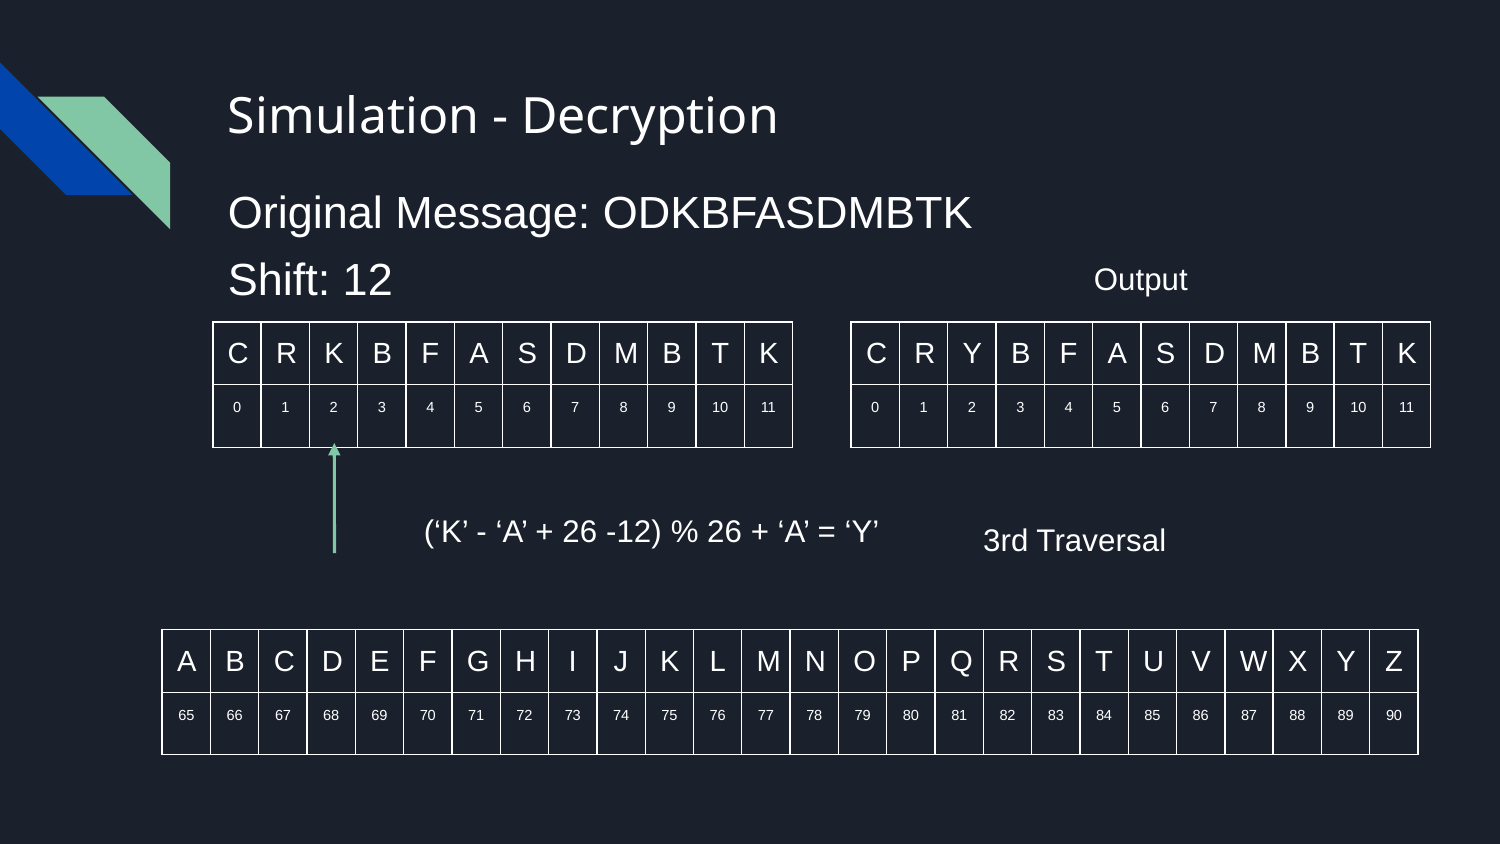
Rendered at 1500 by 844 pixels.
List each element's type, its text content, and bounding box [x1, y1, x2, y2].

table_header R [900, 323, 947, 384]
table_header B [997, 323, 1044, 384]
table_cell 85 [1129, 693, 1176, 754]
table_cell 10 [1335, 385, 1382, 447]
table_cell 76 [694, 693, 741, 754]
table_header G [453, 630, 500, 692]
table_cell 0 [214, 385, 260, 447]
table_header M [1238, 323, 1285, 384]
table_header V [1177, 630, 1224, 692]
table_header B [211, 630, 258, 692]
table_cell 0 [852, 385, 899, 447]
table_header D [1190, 323, 1237, 384]
table_cell 9 [648, 385, 695, 447]
table_cell 81 [936, 693, 983, 754]
table_cell 67 [259, 693, 306, 754]
table_header F [1045, 323, 1092, 384]
table_header U [1129, 630, 1176, 692]
table_cell 71 [453, 693, 500, 754]
table_cell 82 [984, 693, 1031, 754]
table_cell 77 [742, 693, 789, 754]
table_header S [503, 323, 550, 384]
title Simulation - Decryption [212, 64, 1368, 165]
table_header Q [936, 630, 983, 692]
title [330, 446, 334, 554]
table_cell 10 [697, 385, 744, 447]
list 3rd Traversal [941, 499, 1209, 559]
table_cell 5 [1093, 385, 1140, 447]
table_header A [1093, 323, 1140, 384]
table_cell 90 [1370, 693, 1417, 754]
list (‘K’ - ‘A’ + 26 -12) % 26 + ‘A’ = ‘Y’ [408, 499, 910, 580]
table_cell 66 [211, 693, 258, 754]
table_cell 89 [1322, 693, 1369, 754]
table_header M [600, 323, 647, 384]
list Output [1007, 238, 1275, 298]
table_cell 70 [404, 693, 451, 754]
table_header X [1274, 630, 1321, 692]
table_header I [549, 630, 596, 692]
table_header B [1287, 323, 1333, 384]
table_cell 84 [1081, 693, 1128, 754]
table_header W [1226, 630, 1272, 692]
table_cell 86 [1177, 693, 1224, 754]
table_cell 11 [1383, 385, 1430, 447]
table_header Y [948, 323, 995, 384]
table_cell 80 [887, 693, 934, 754]
table_cell 2 [310, 385, 357, 447]
table_cell 1 [900, 385, 947, 447]
table_header J [598, 630, 645, 692]
table_header P [887, 630, 934, 692]
table_cell 74 [598, 693, 645, 754]
table_header O [839, 630, 886, 692]
table_cell 65 [163, 693, 210, 754]
table_header N [791, 630, 838, 692]
table_cell 79 [839, 693, 886, 754]
table_cell 4 [407, 385, 454, 447]
table_header D [552, 323, 599, 384]
table_cell 4 [1045, 385, 1092, 447]
table_cell 11 [745, 385, 792, 447]
table_cell 7 [1190, 385, 1237, 447]
table_header T [697, 323, 744, 384]
table_cell 9 [1287, 385, 1333, 447]
table_cell 6 [503, 385, 550, 447]
table_header M [742, 630, 789, 692]
list Original Message: ODKBFASDMBTK Shift: 12 [212, 165, 1368, 322]
table_cell 83 [1032, 693, 1079, 754]
table_header K [1383, 323, 1430, 384]
table_header C [852, 323, 899, 384]
table_header Z [1370, 630, 1417, 692]
table_header C [214, 323, 260, 384]
table_header R [262, 323, 309, 384]
table_header A [455, 323, 502, 384]
table_header L [694, 630, 741, 692]
table_header F [407, 323, 454, 384]
table_header Y [1322, 630, 1369, 692]
table_header H [501, 630, 548, 692]
table_cell 73 [549, 693, 596, 754]
table_cell 3 [997, 385, 1044, 447]
table_cell 6 [1142, 385, 1189, 447]
table_header S [1032, 630, 1079, 692]
table_header B [358, 323, 405, 384]
table_cell 68 [308, 693, 355, 754]
table_header F [404, 630, 451, 692]
table_cell 88 [1274, 693, 1321, 754]
table_header R [984, 630, 1031, 692]
table_header C [259, 630, 306, 692]
table_cell 1 [262, 385, 309, 447]
table_cell 8 [600, 385, 647, 447]
table_cell 7 [552, 385, 599, 447]
table_header T [1335, 323, 1382, 384]
table_cell 87 [1226, 693, 1272, 754]
table_cell 8 [1238, 385, 1285, 447]
table_header E [356, 630, 403, 692]
table_cell 2 [948, 385, 995, 447]
table_header S [1142, 323, 1189, 384]
table_cell 78 [791, 693, 838, 754]
table_header K [310, 323, 357, 384]
table_header D [308, 630, 355, 692]
table_header T [1081, 630, 1128, 692]
table_cell 5 [455, 385, 502, 447]
table_cell 3 [358, 385, 405, 447]
table_header K [646, 630, 693, 692]
table_cell 69 [356, 693, 403, 754]
table_header K [745, 323, 792, 384]
table_header B [648, 323, 695, 384]
table_cell 75 [646, 693, 693, 754]
table_cell 72 [501, 693, 548, 754]
table_header A [163, 630, 210, 692]
